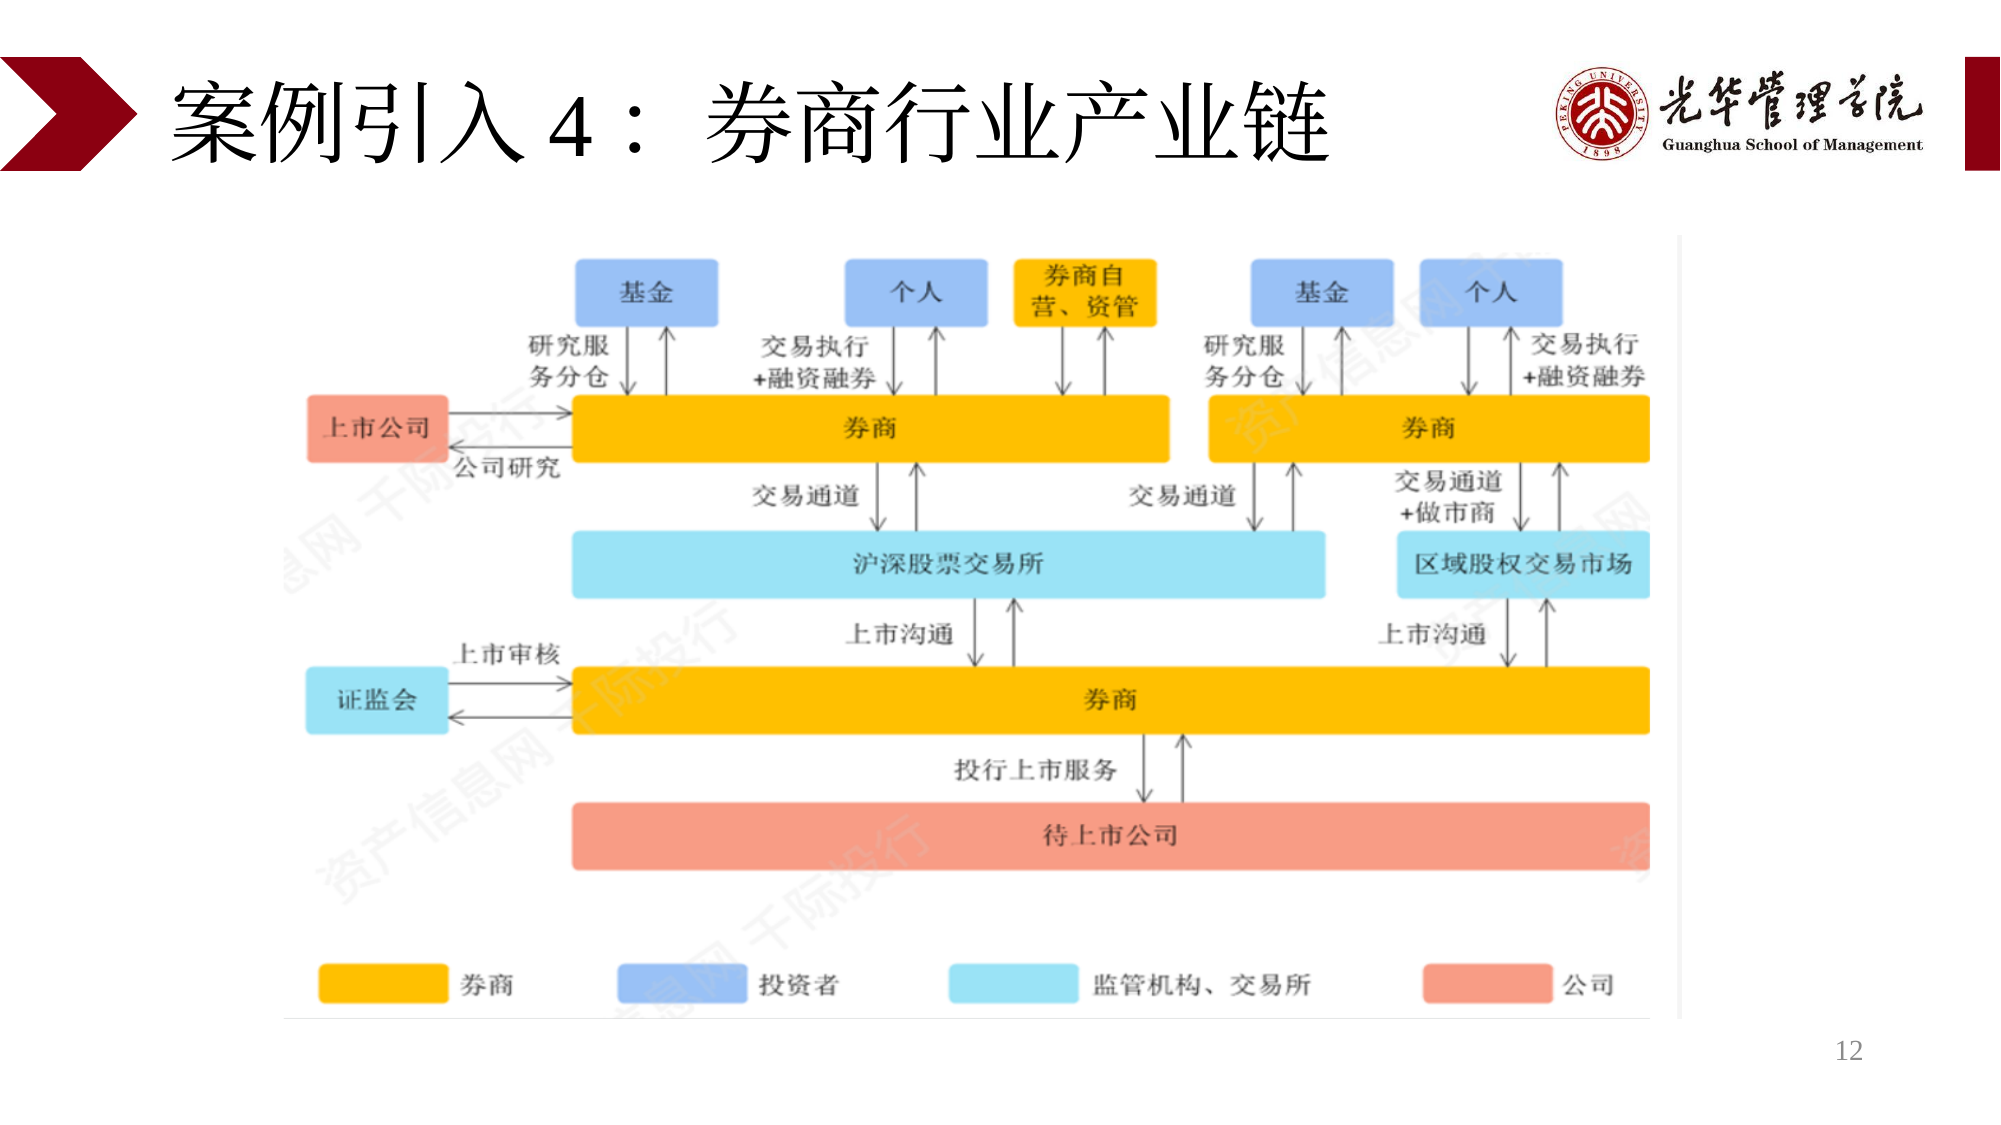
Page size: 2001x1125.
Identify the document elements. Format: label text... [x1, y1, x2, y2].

slide_number 12 [1429, 1018, 1880, 1079]
picture [277, 235, 1682, 1019]
picture [1507, 27, 1965, 200]
title 案例引入4：券商行业产业链 [154, 59, 1537, 195]
